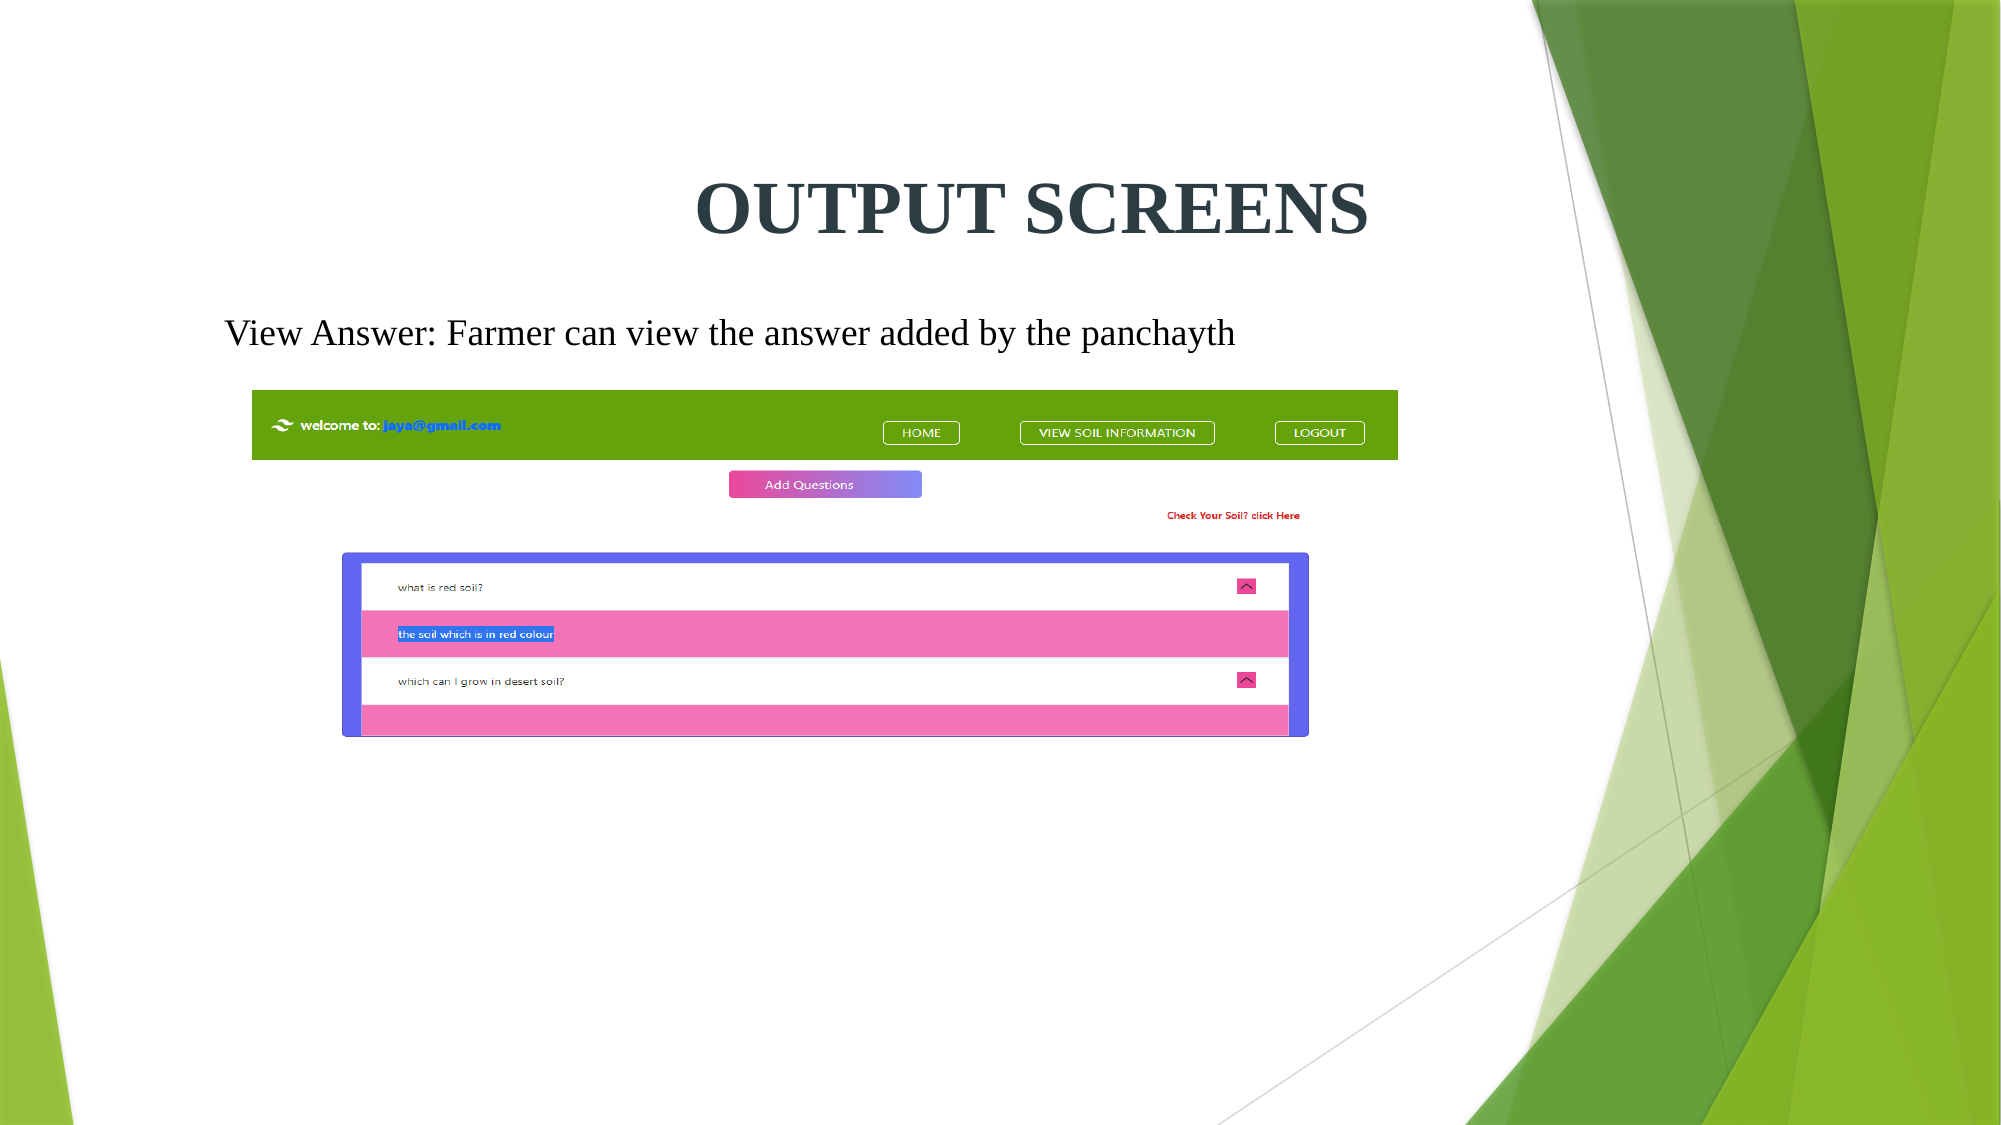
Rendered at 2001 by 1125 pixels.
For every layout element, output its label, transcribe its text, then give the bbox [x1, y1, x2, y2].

picture [252, 389, 1399, 939]
text_box View Answer: Farmer can view the answer added by the panchayth [209, 277, 1807, 360]
text_box OUTPUT SCREENS [252, 88, 1663, 242]
